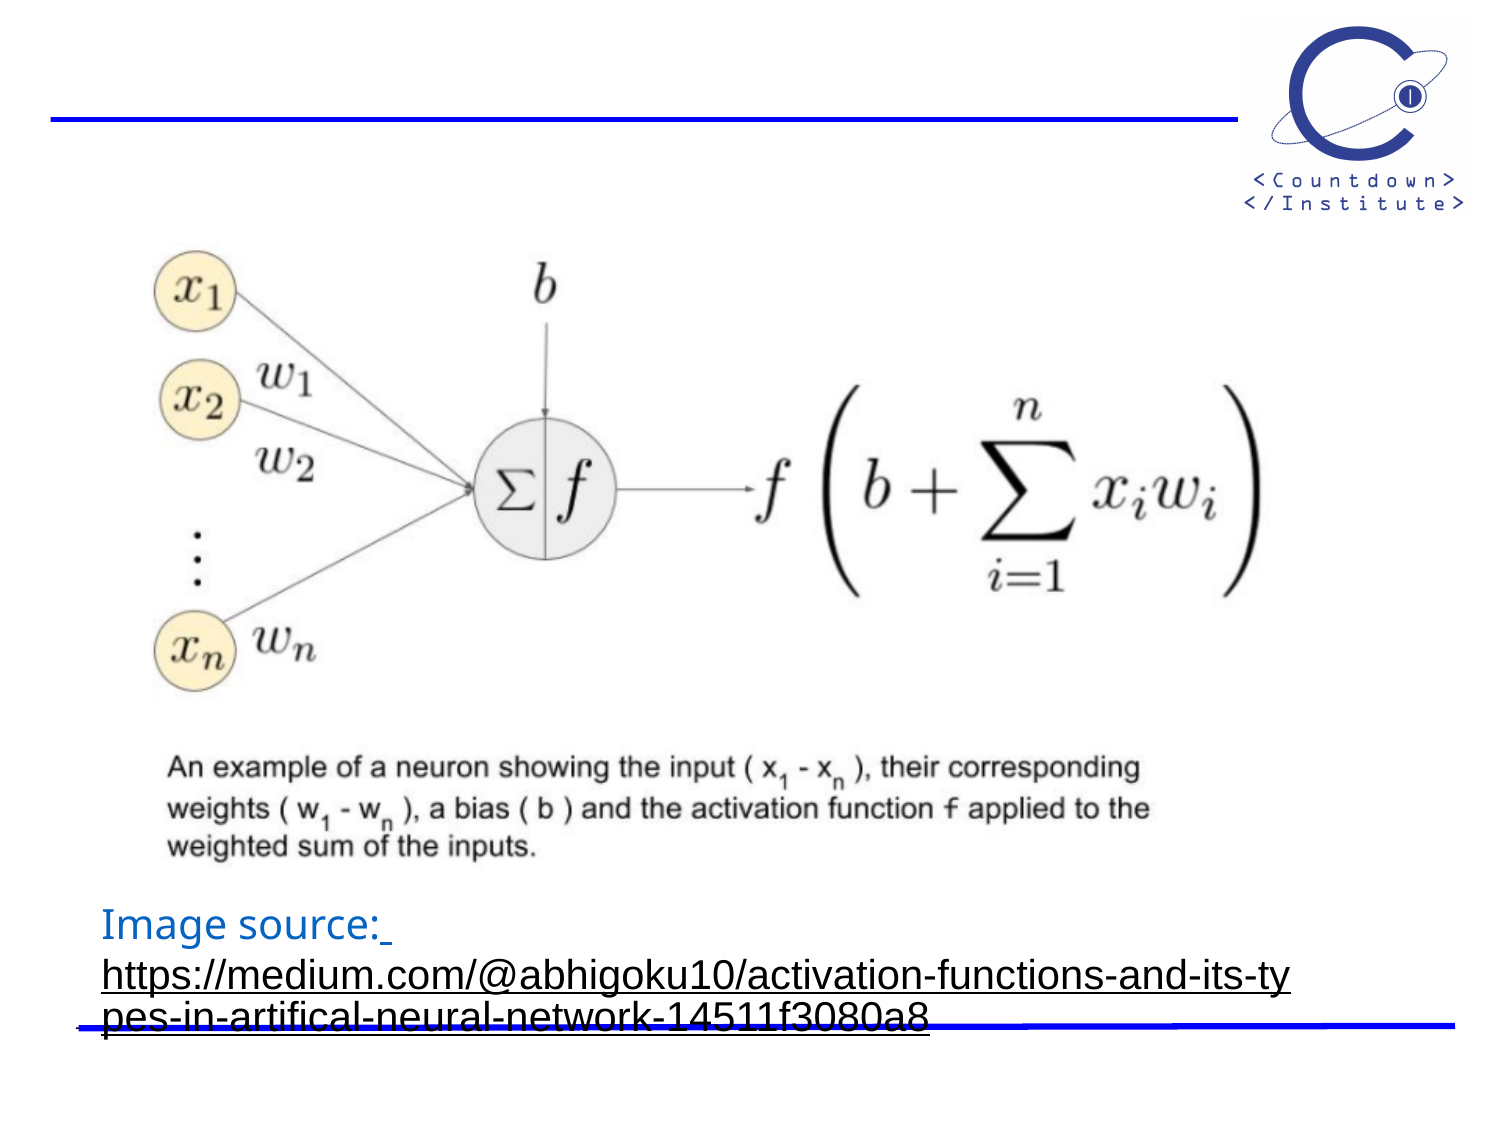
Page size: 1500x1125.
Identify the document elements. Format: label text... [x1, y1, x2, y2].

picture [90, 17, 1471, 869]
text_box Image source: https://medium.com/@abhigoku10/activation-functions-and-its-types-in-artifical-neural-network-14511f3080a8 [86, 890, 1318, 1056]
